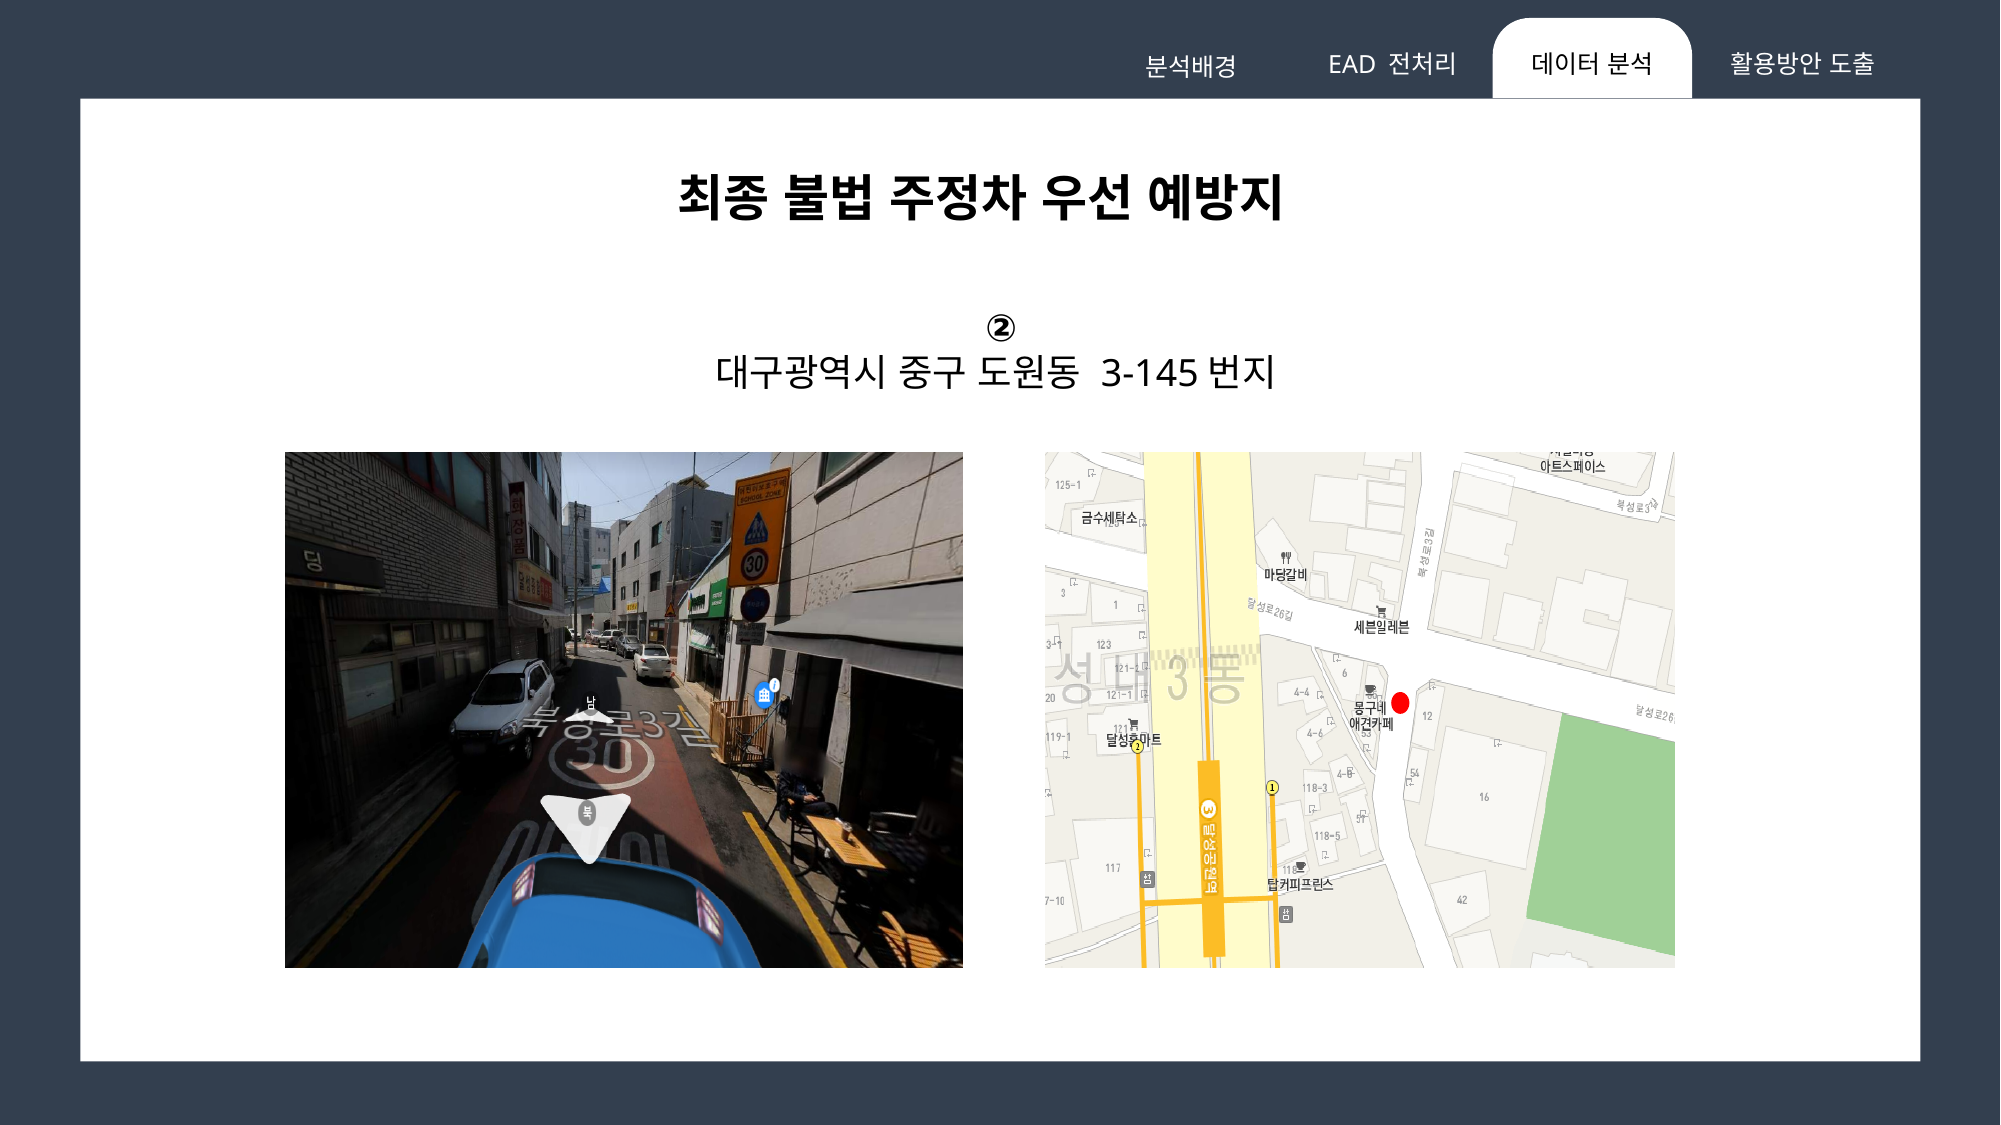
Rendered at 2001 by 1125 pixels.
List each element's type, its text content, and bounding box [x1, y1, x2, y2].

text_box EAD 전처리 [1292, 17, 1492, 100]
text_box 데이터 분석 [1491, 16, 1691, 100]
picture [285, 452, 963, 968]
text_box [79, 98, 1921, 1062]
text_box 활용방안 도출 [1689, 16, 1918, 100]
text_box 분석배경 [1090, 19, 1293, 102]
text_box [1045, 452, 1675, 968]
text_box 최종 불법 주정차 우선 예방지 [662, 159, 1301, 235]
text_box ② 대구광역시 중구 도원동 3-145번지 [641, 296, 1362, 402]
